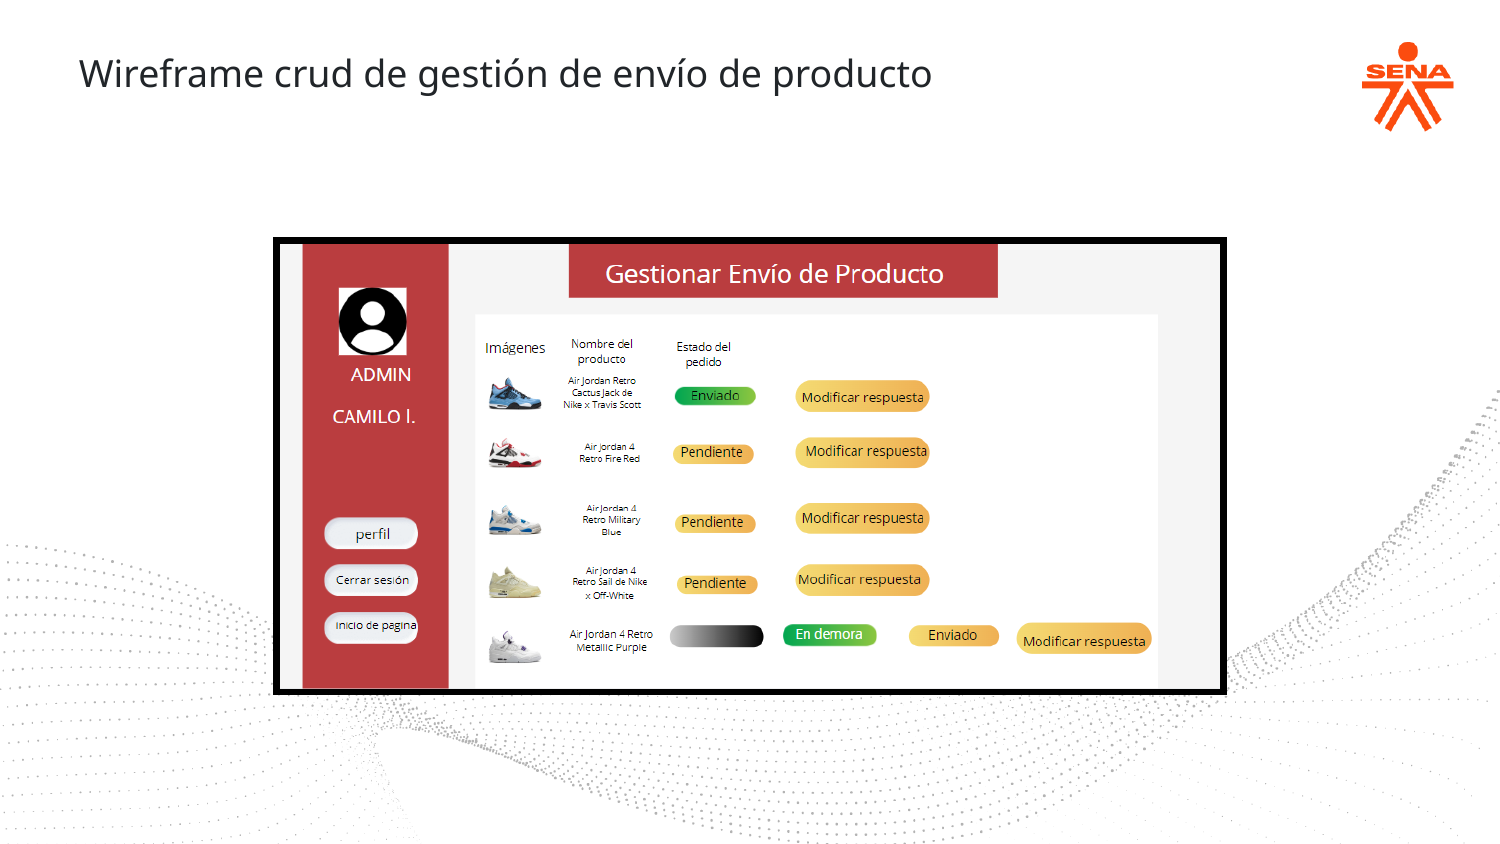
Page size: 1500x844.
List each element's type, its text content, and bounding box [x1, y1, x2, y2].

text_box Wireframe crud de gestión de envío de producto [63, 42, 1332, 103]
picture [0, 0, 1500, 844]
